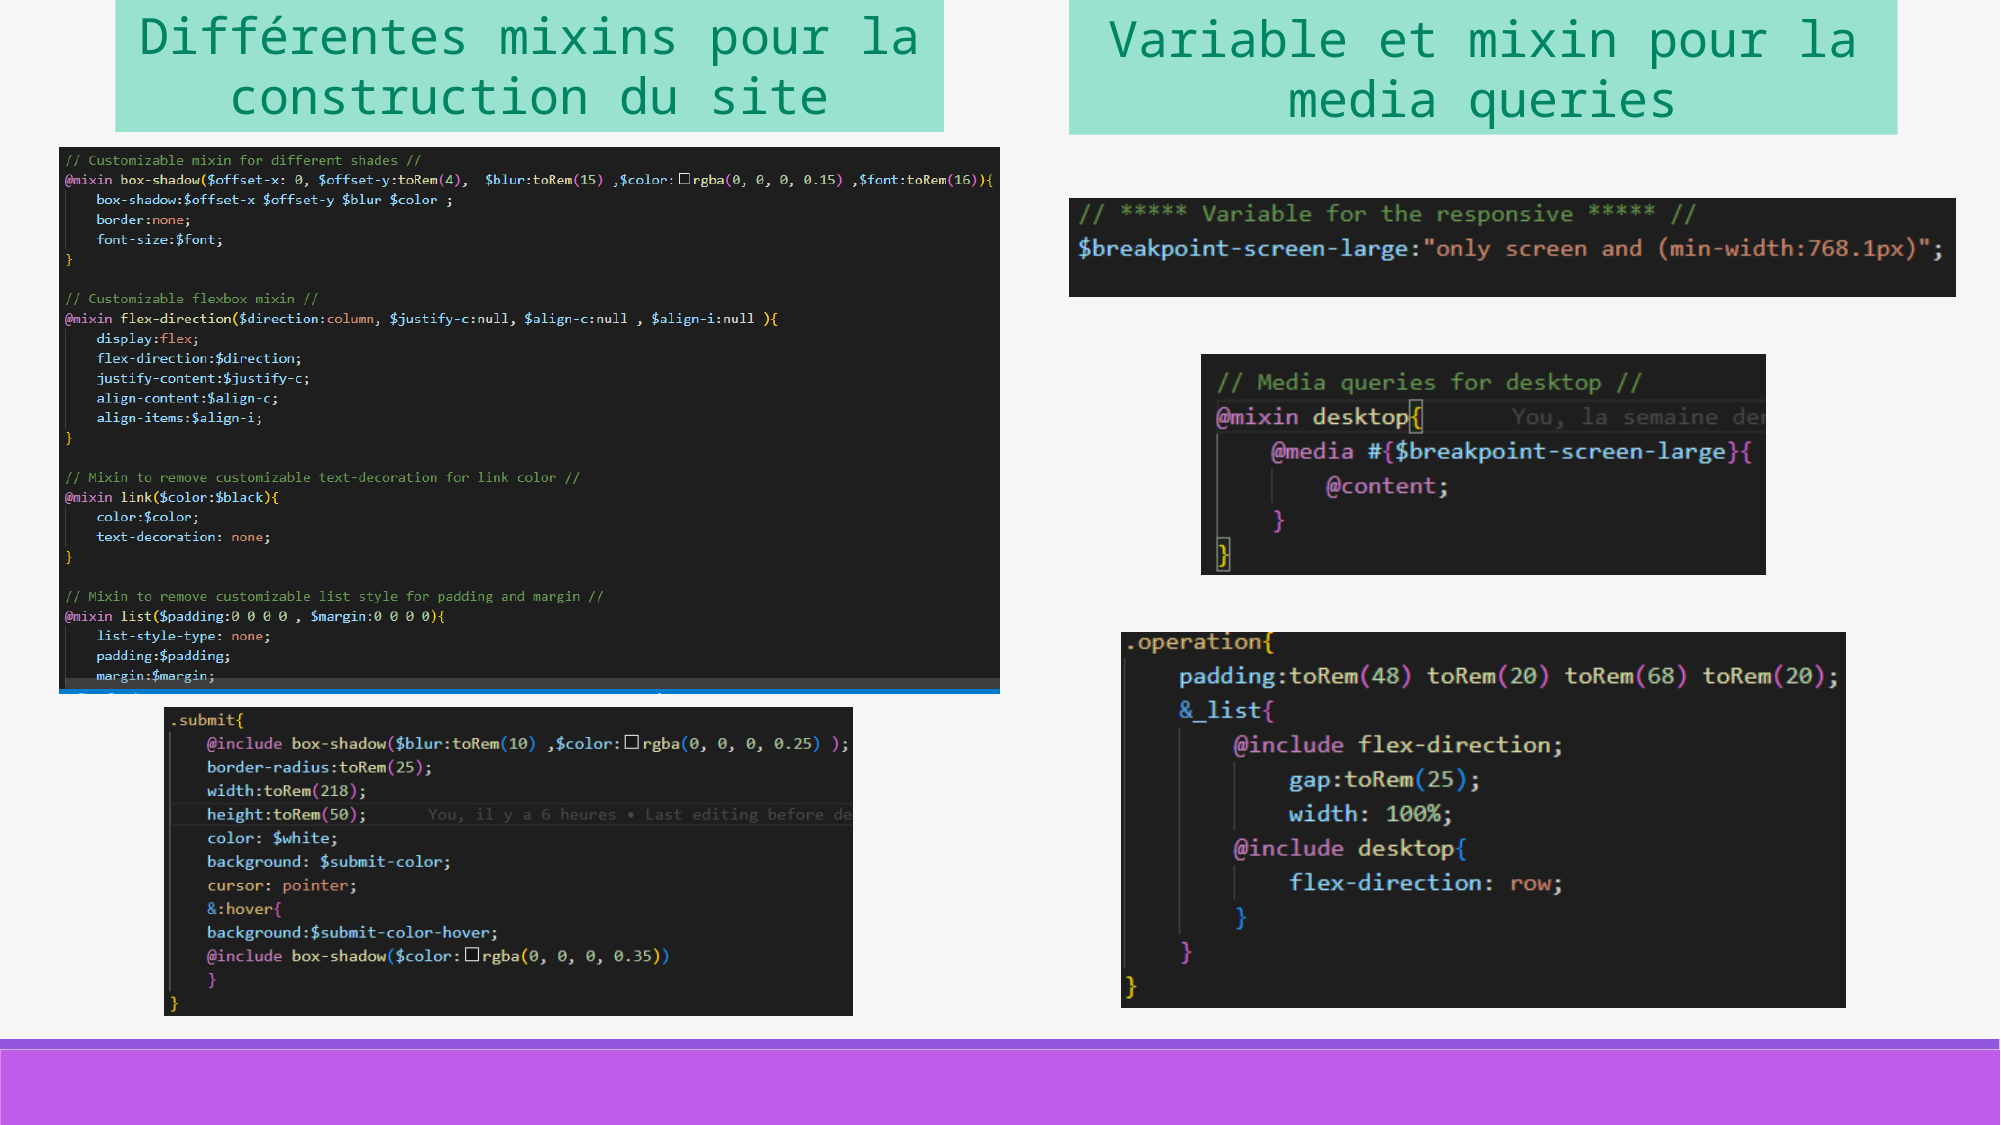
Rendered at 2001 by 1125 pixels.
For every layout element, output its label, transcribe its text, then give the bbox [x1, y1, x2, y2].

text_box Variable et mixin pour la media queries [1069, 0, 1898, 135]
picture [1068, 197, 1956, 298]
text_box Différentes mixins pour la construction du site [115, 0, 944, 132]
picture [1200, 354, 1766, 576]
picture [58, 146, 1001, 695]
picture [1121, 632, 1846, 1009]
picture [163, 707, 854, 1017]
